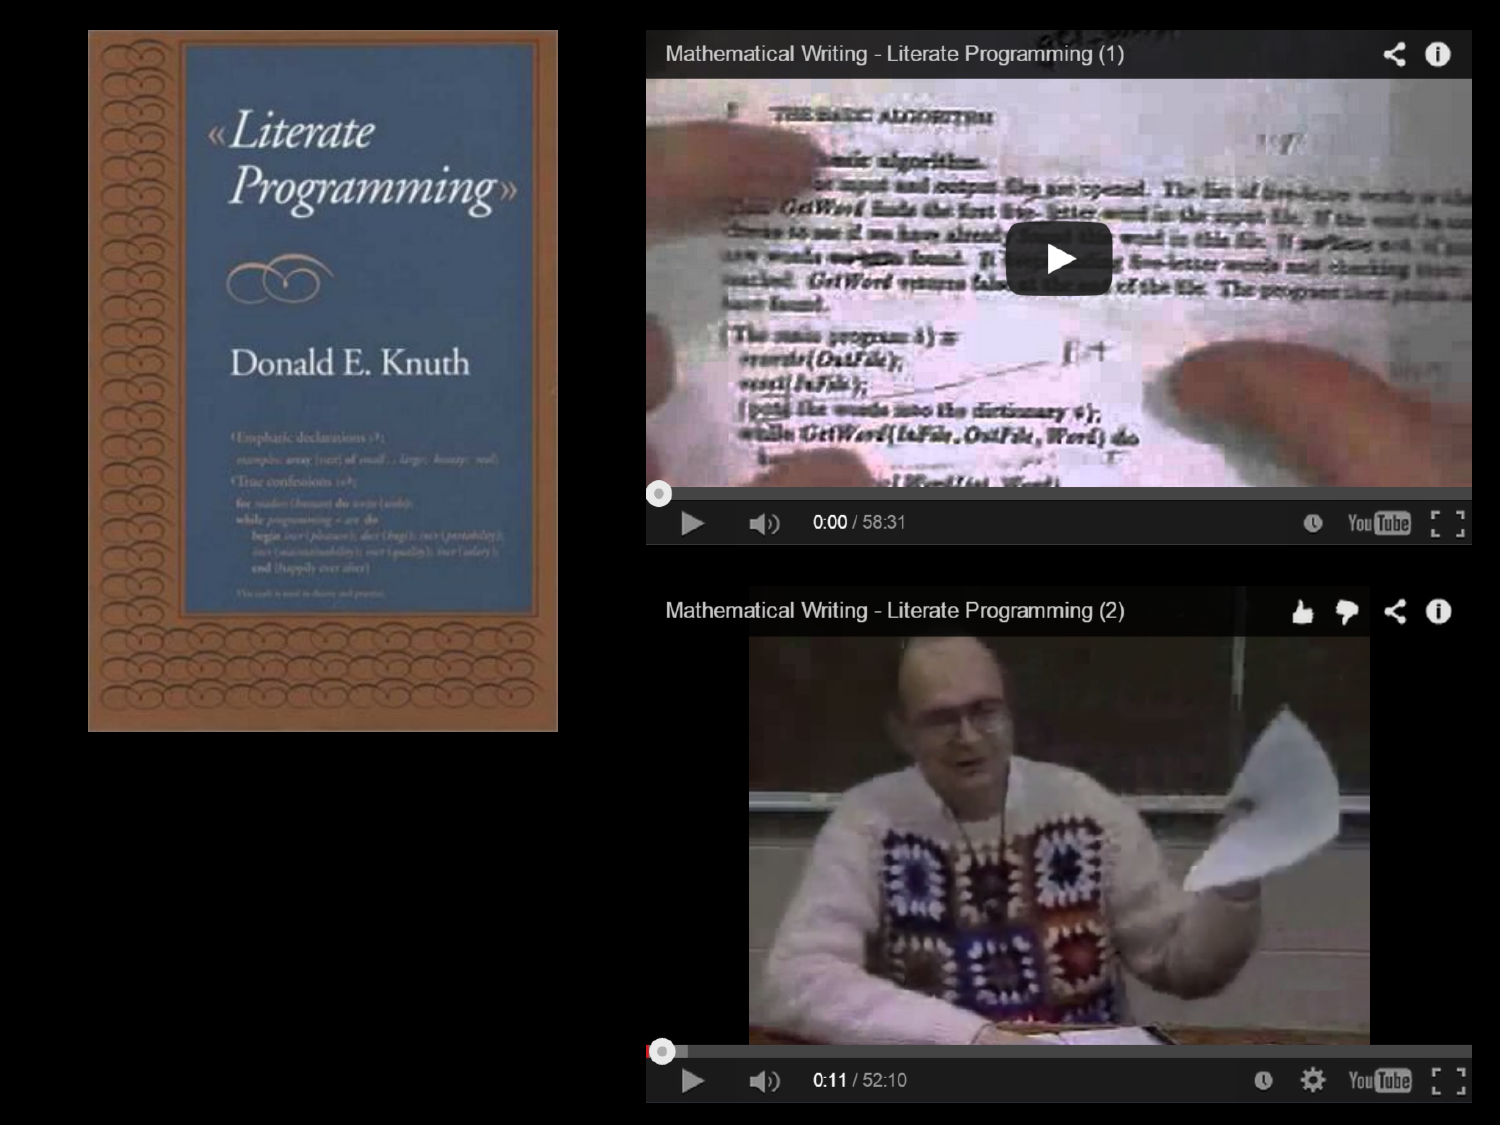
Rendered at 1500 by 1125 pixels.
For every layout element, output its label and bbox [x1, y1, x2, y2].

picture [646, 29, 1473, 546]
picture [646, 586, 1473, 1103]
picture [88, 29, 558, 732]
